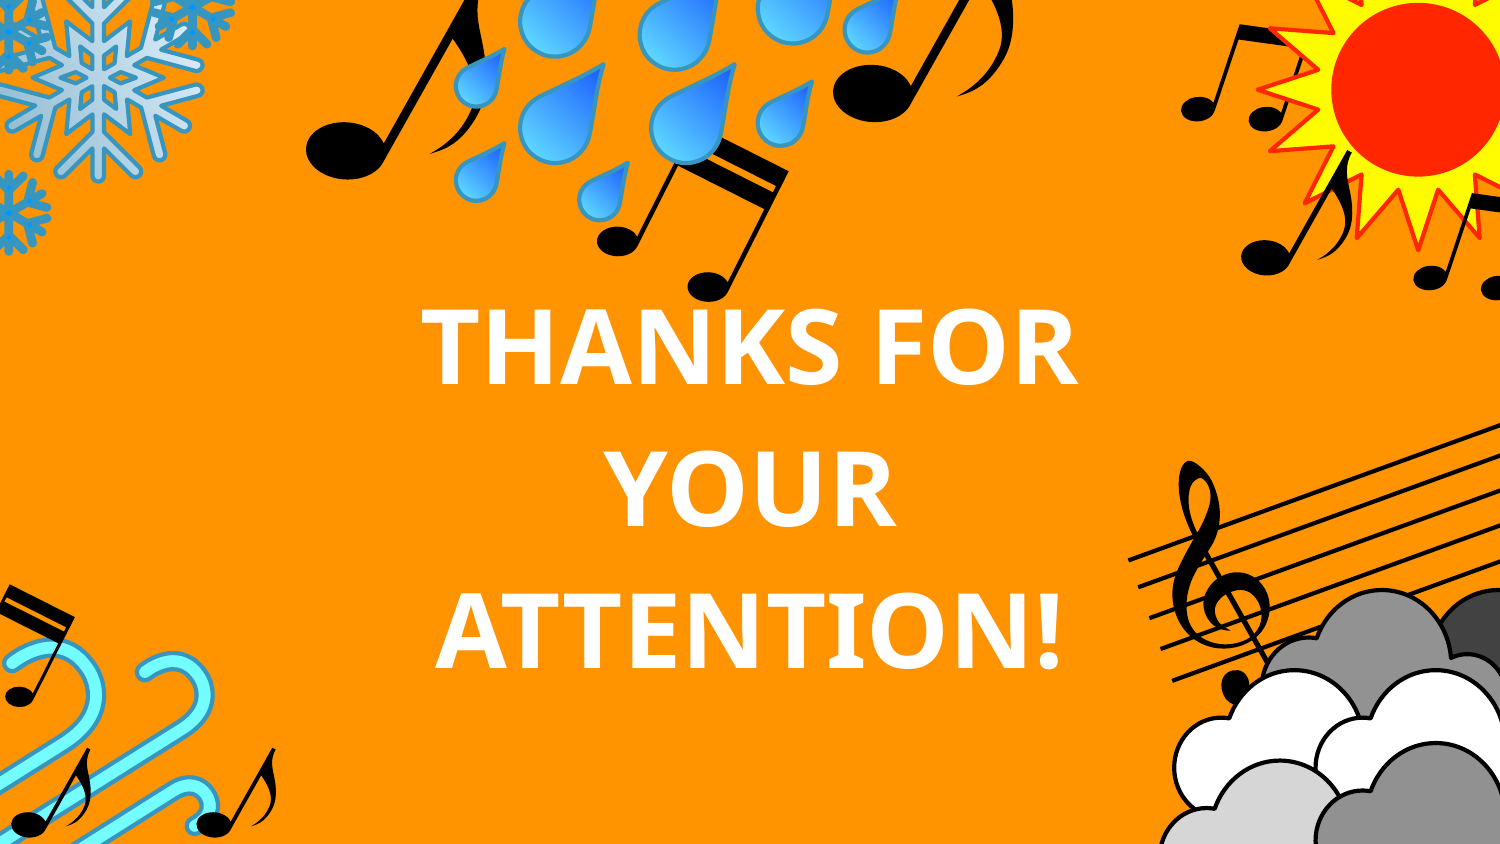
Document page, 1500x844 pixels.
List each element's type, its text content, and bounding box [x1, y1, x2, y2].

title THANKS FOR YOUR ATTENTION! [262, 237, 1238, 734]
